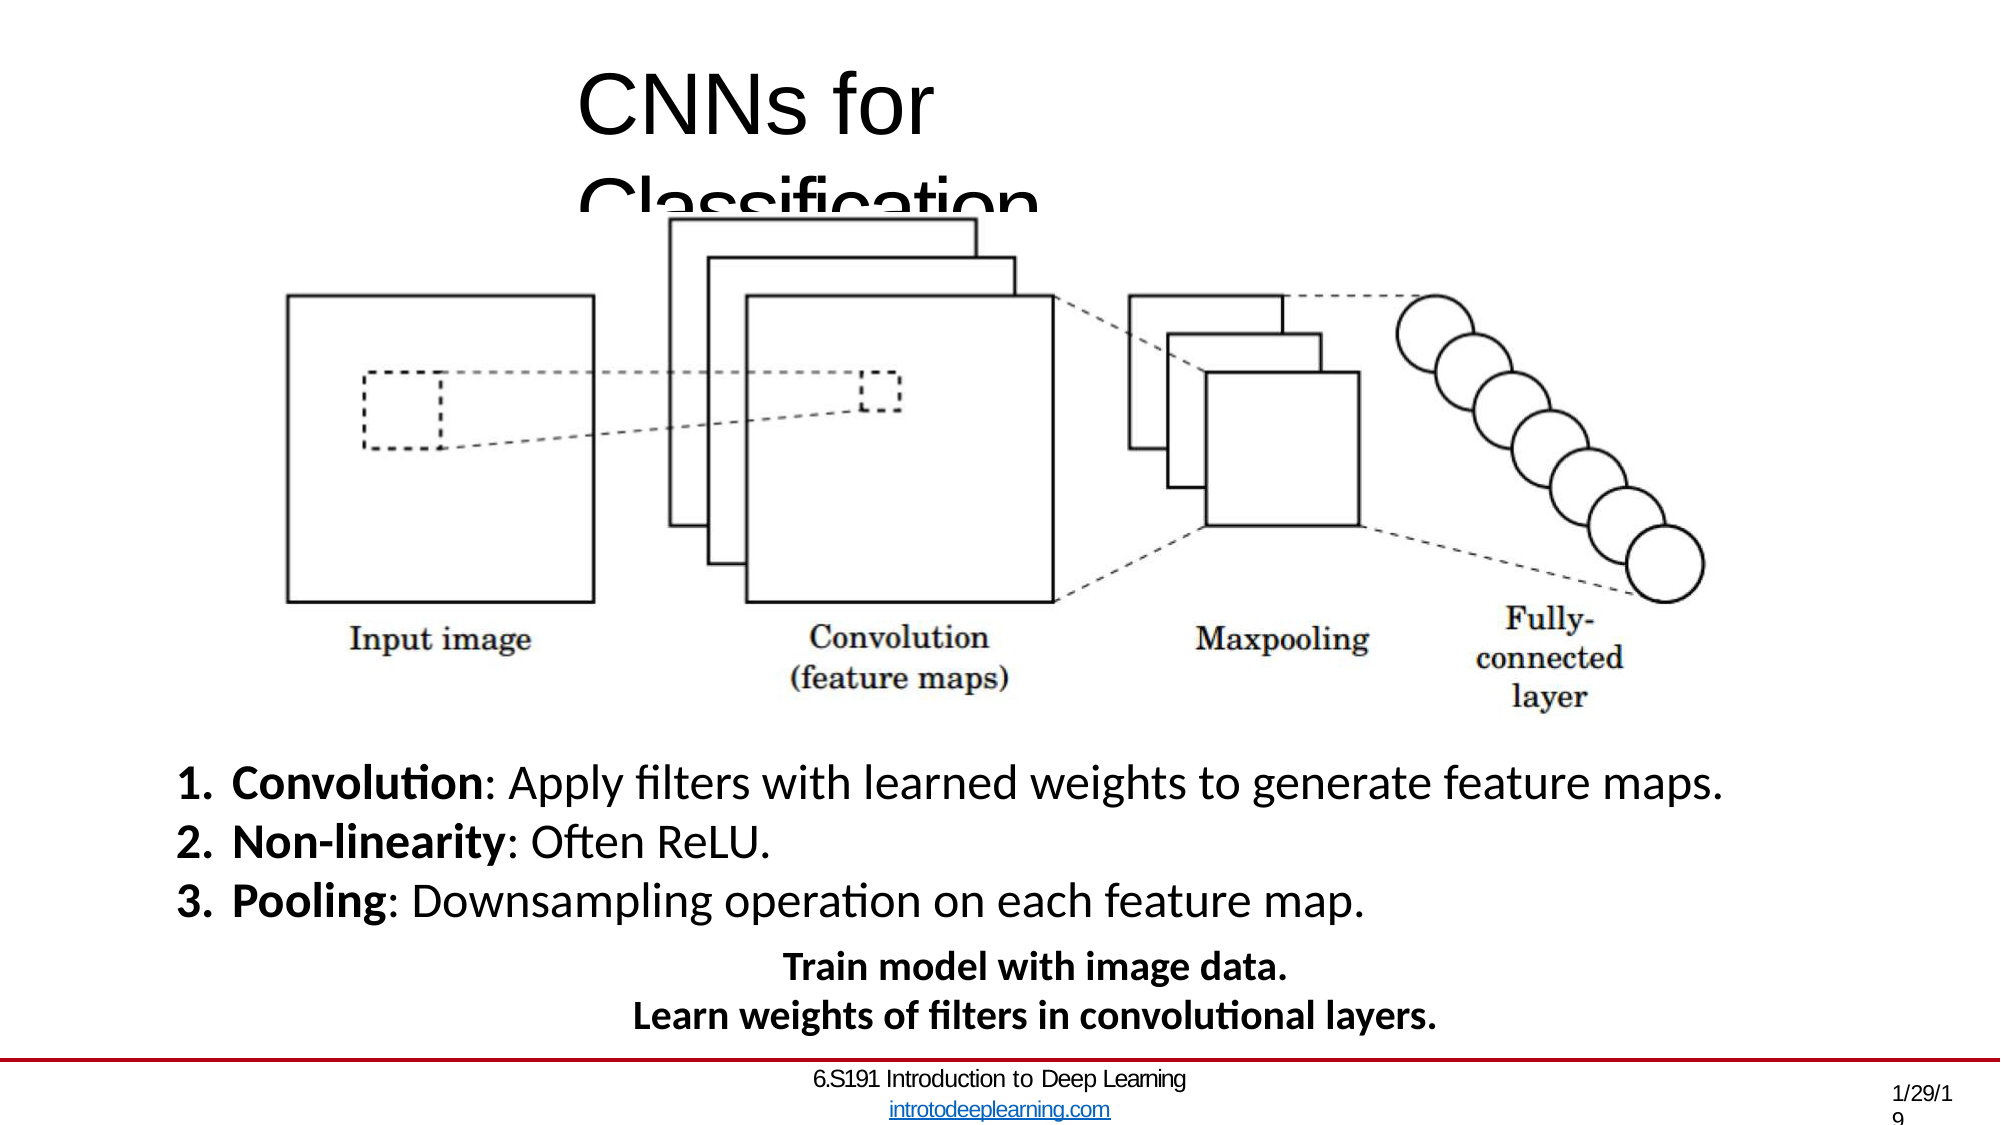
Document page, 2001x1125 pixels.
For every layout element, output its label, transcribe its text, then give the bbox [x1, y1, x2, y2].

footer 6.S191 Introduction to Deep Learning introtodeeplearning.com [810, 1062, 1190, 1125]
title CNNs for Classification [574, 44, 1426, 212]
text_box 1/29/19 [1889, 1078, 1965, 1125]
text_box Convolution: Apply filters with learned weights to generate feature maps. Non-linearity: Often ReLU. Pooling: Downsampling operation on each feature map. Train model with image data. Learn weights of filters in convolutional layers. [173, 747, 1763, 1039]
text_box [281, 212, 1714, 717]
